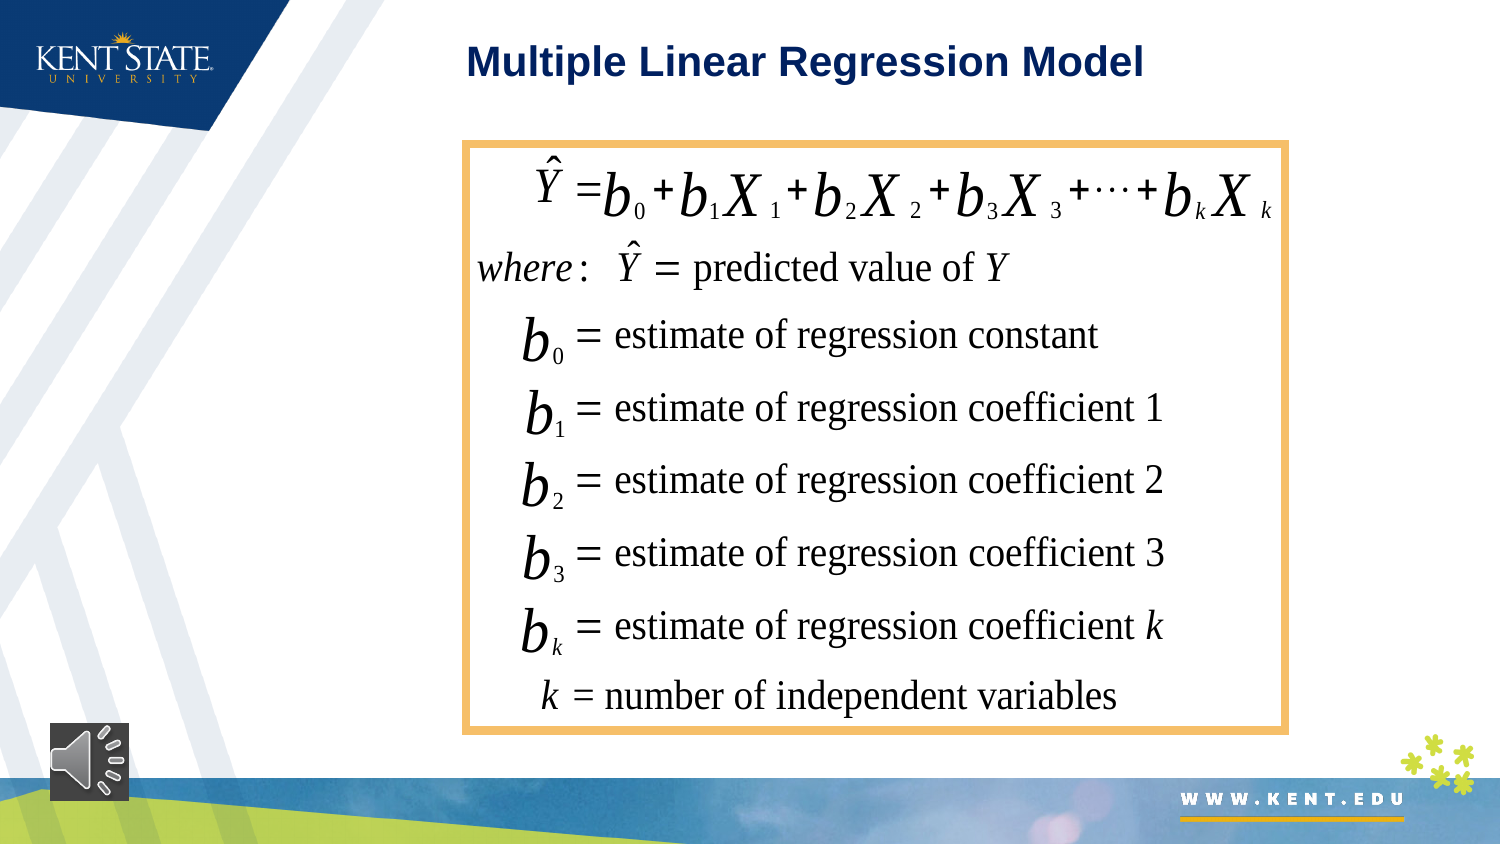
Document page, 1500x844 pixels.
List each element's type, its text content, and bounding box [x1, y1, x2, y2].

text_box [469, 147, 1281, 727]
picture [0, 0, 1500, 844]
title Multiple Linear Regression Model [451, 32, 1483, 94]
